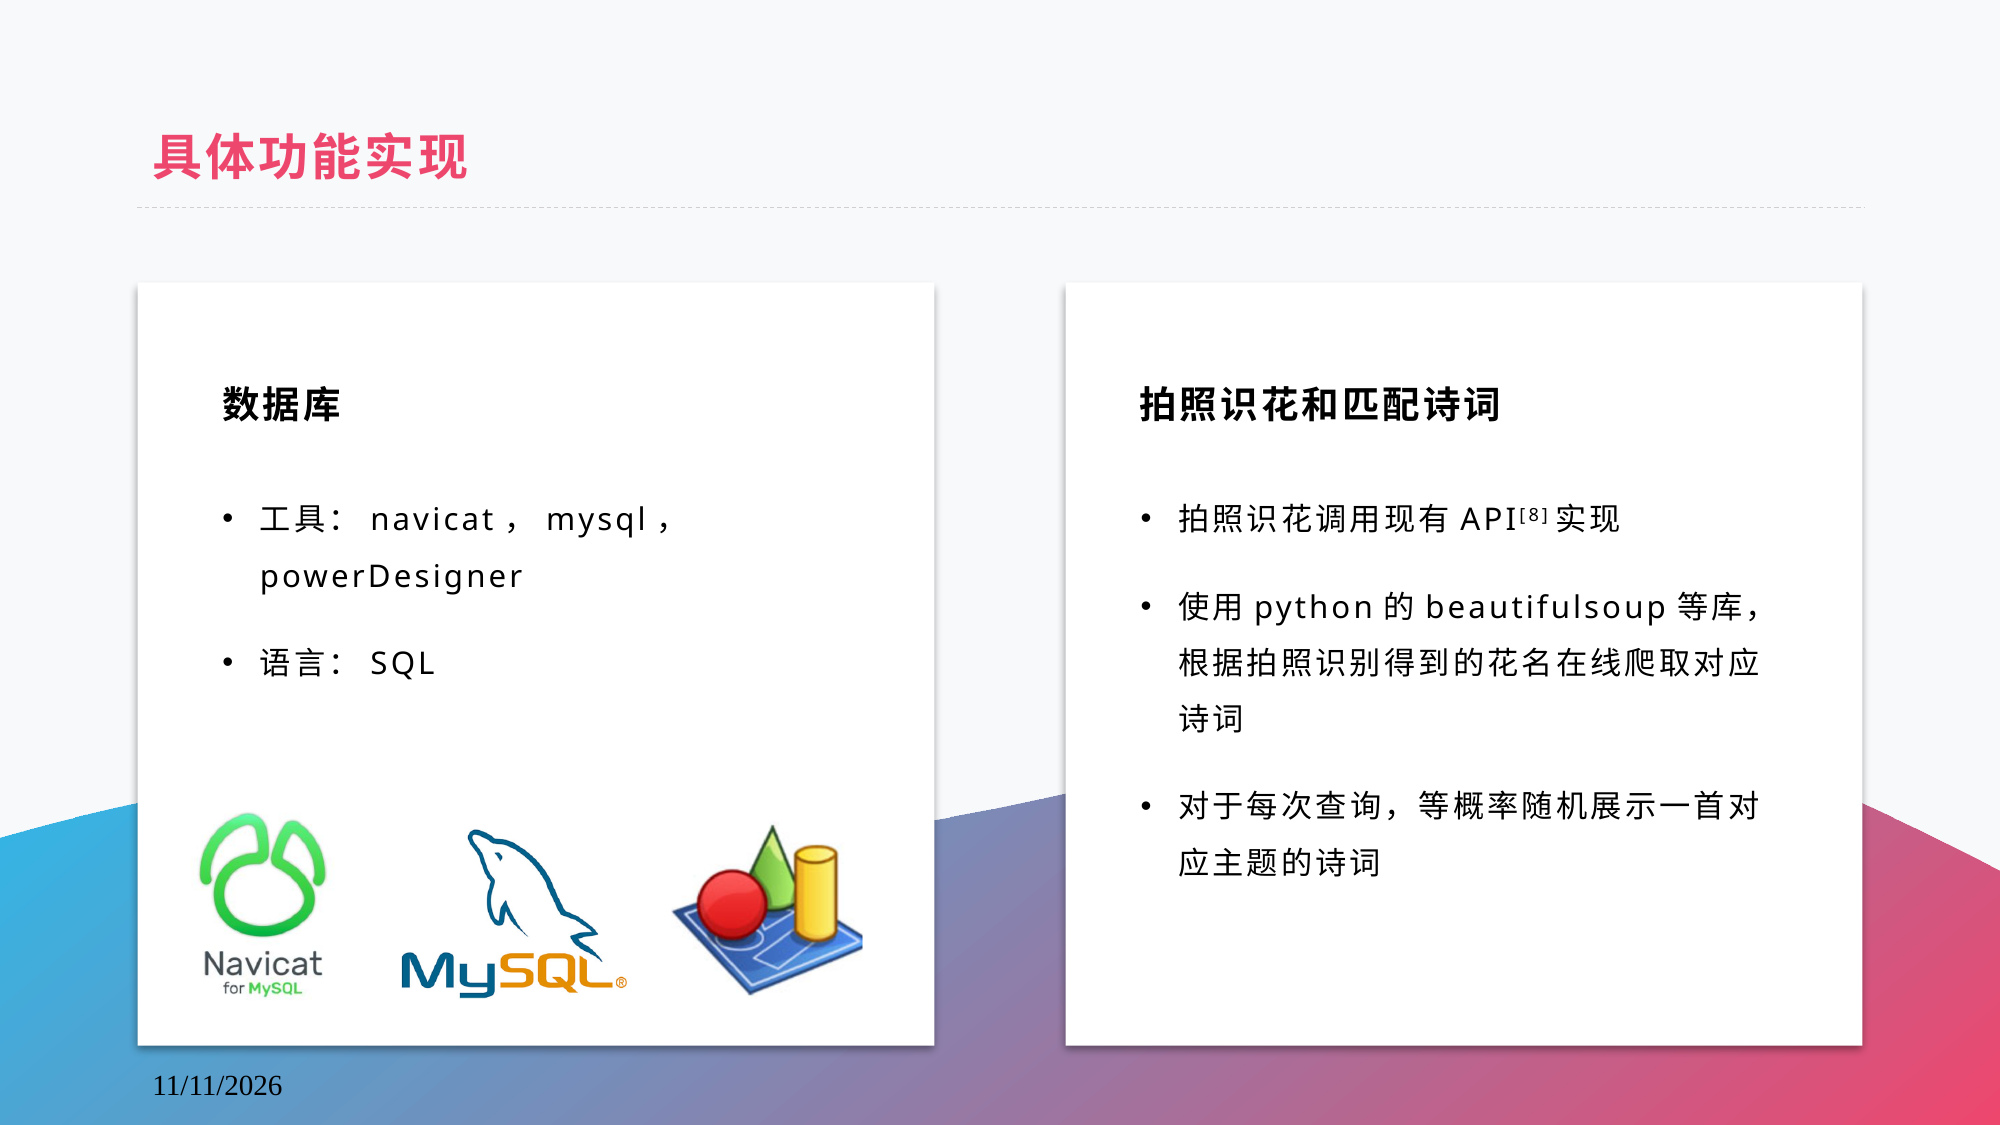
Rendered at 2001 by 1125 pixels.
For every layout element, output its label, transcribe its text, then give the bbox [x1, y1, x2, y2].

list 拍照识花调用现有API[8]实现 使用python的beautifulsoup等库，根据拍照识别得到的花名在线爬取对应诗词 对于每次查询，等概率随机展示一首对应主题的诗词 [1125, 473, 1796, 983]
picture [145, 808, 641, 1014]
title 具体功能实现 [137, 111, 1863, 208]
list 工具：navicat，mysql， powerDesigner 语言：SQL [207, 473, 878, 983]
picture [665, 818, 865, 999]
slide_number [137, 1065, 588, 1103]
list 数据库 [207, 334, 878, 450]
list 拍照识花和匹配诗词 [1124, 334, 1795, 450]
